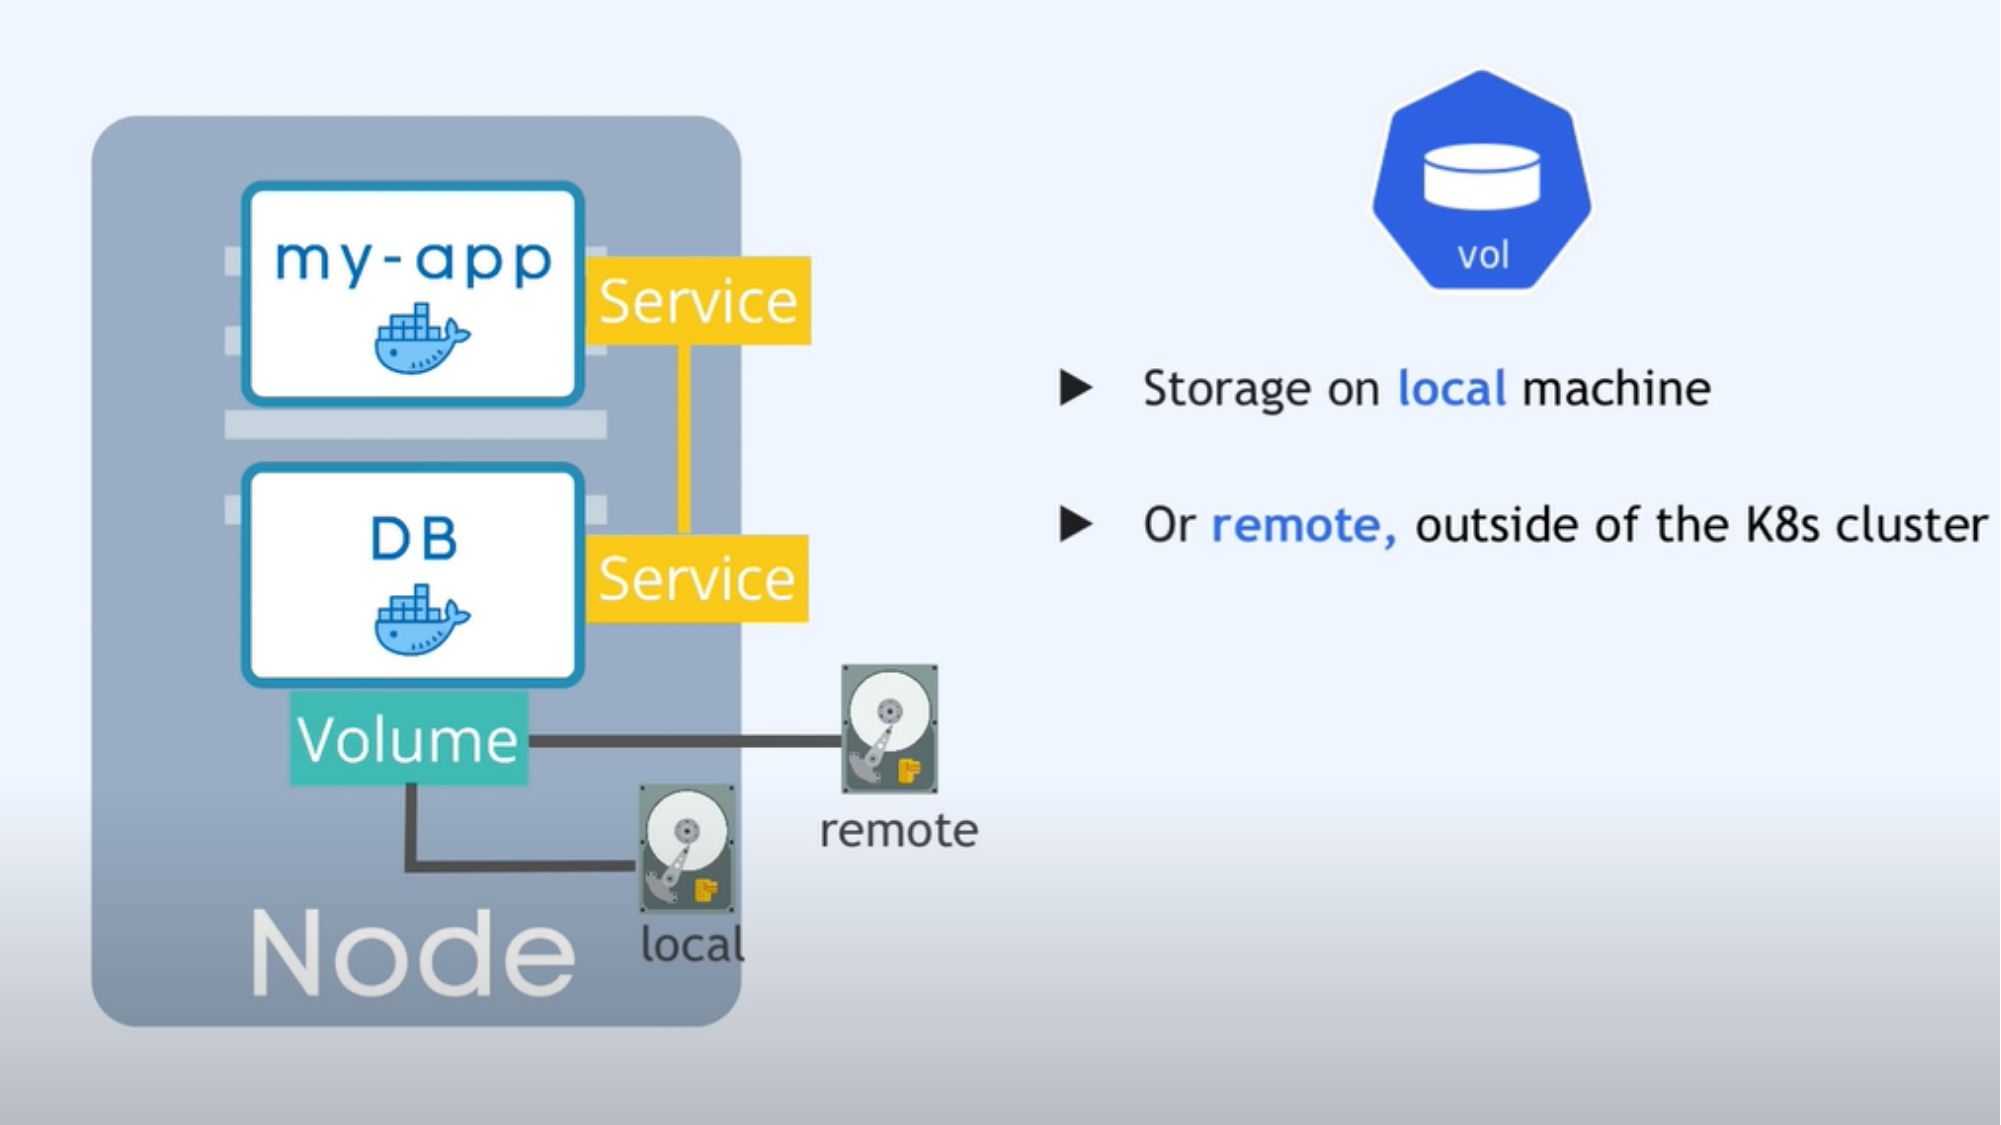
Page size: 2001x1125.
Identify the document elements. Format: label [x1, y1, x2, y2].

list [0, 0, 2000, 1125]
